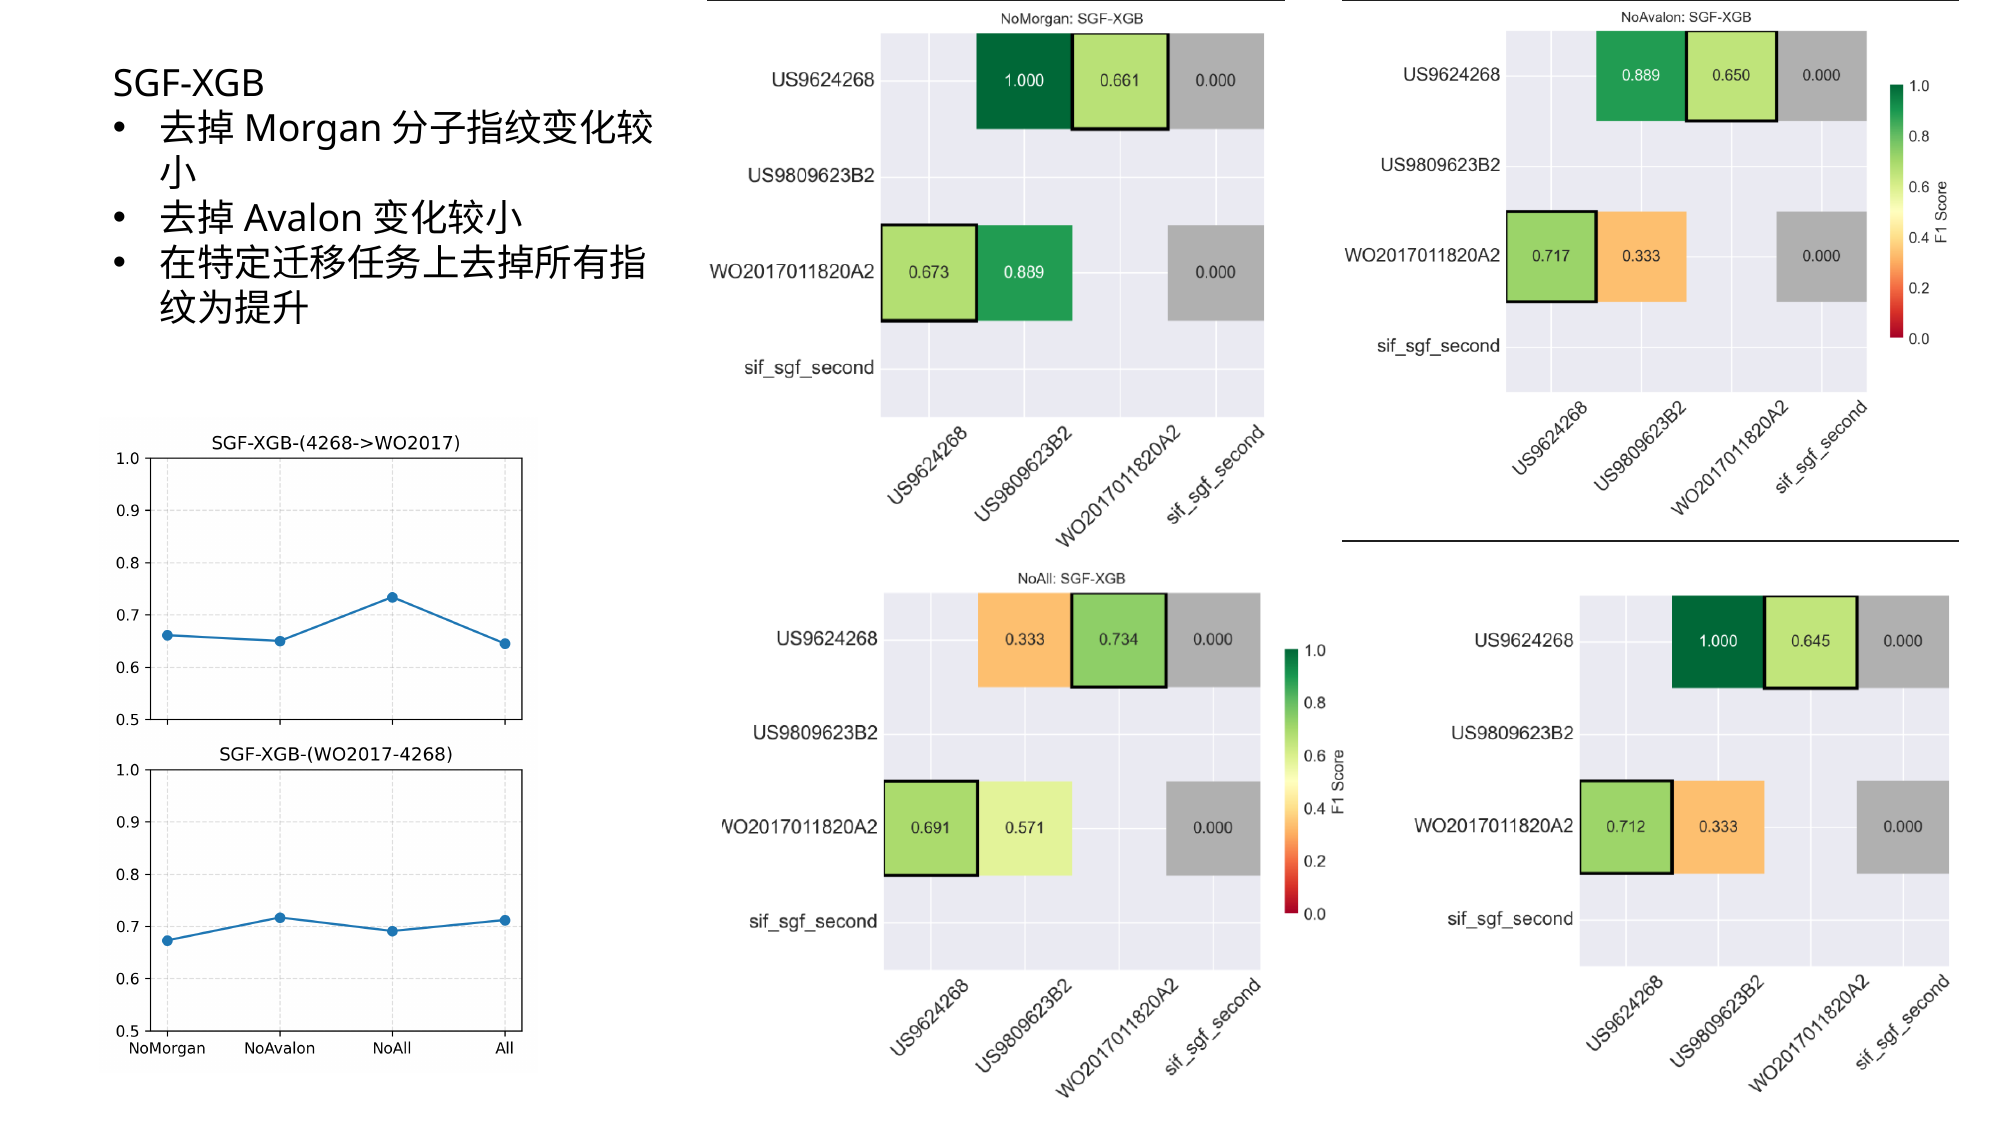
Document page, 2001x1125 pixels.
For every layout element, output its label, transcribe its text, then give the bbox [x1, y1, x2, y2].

picture [1410, 592, 1959, 1100]
picture [707, 0, 1354, 1125]
text_box SGF-XGB 去掉Morgan分子指纹变化较小 去掉Avalon变化较小 在特定迁移任务上去掉所有指纹为提升 [98, 51, 697, 337]
picture [1341, 0, 1959, 542]
picture [99, 417, 538, 1074]
